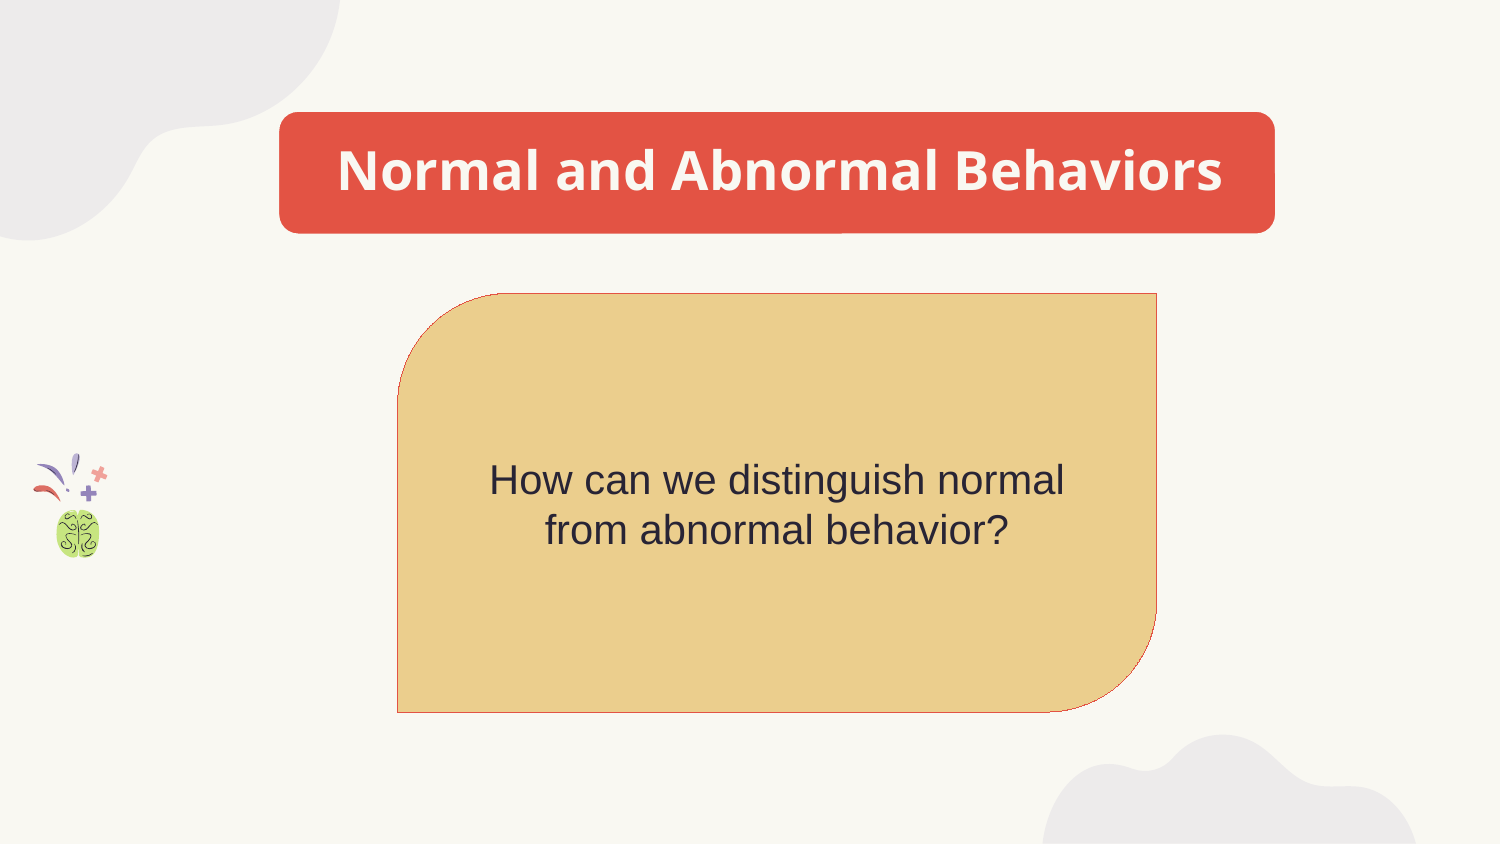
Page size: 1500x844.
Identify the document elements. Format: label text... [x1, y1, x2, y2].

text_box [276, 108, 1278, 237]
text_box How can we distinguish normal from abnormal behavior? [397, 293, 1157, 713]
